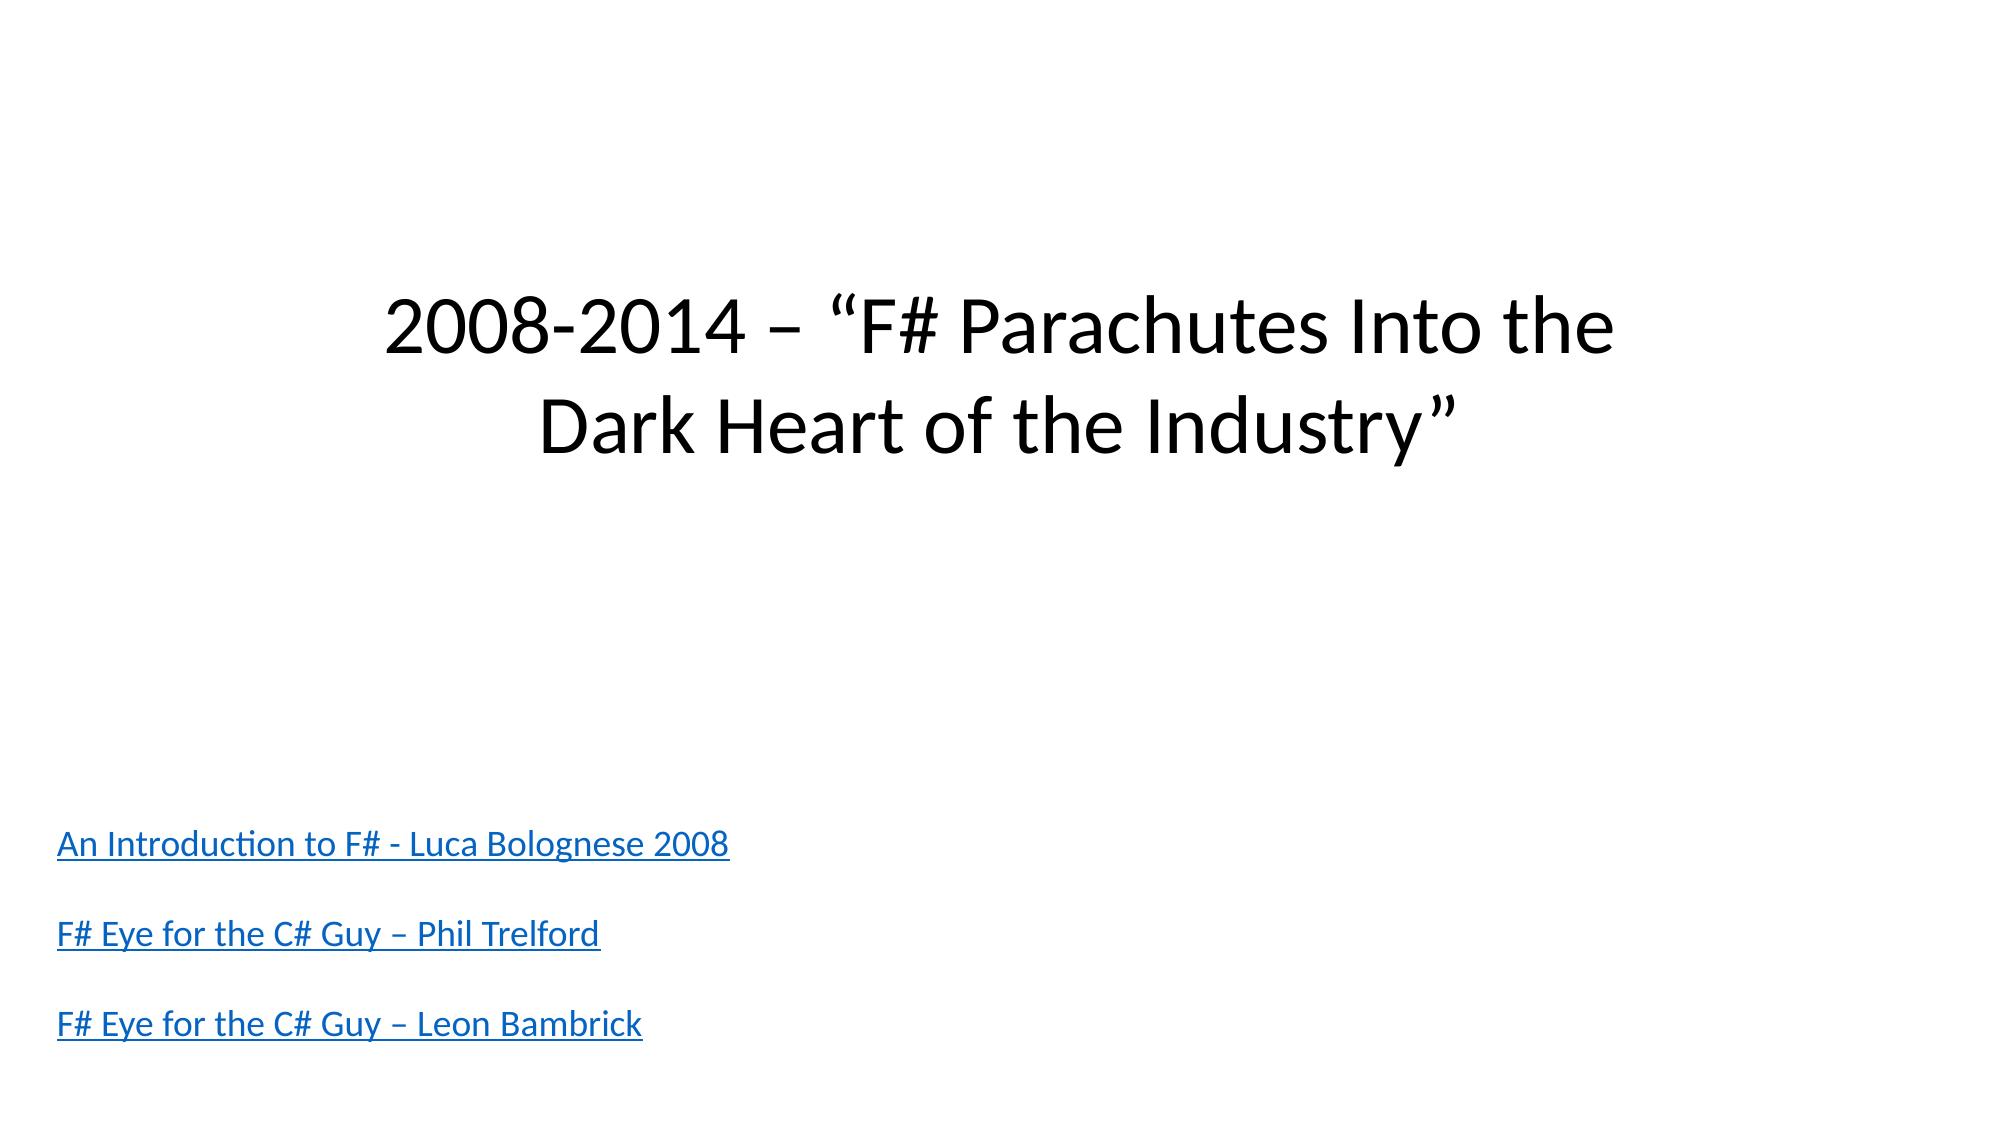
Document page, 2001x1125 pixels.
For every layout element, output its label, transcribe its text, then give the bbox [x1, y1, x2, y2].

text_box An Introduction to F# - Luca Bolognese 2008 F# Eye for the C# Guy – Phil Trelford F# Eye for the C# Guy – Leon Bambrick [42, 811, 745, 1052]
text_box 2008-2014 – “F# Parachutes Into the Dark Heart of the Industry” [291, 262, 1709, 478]
